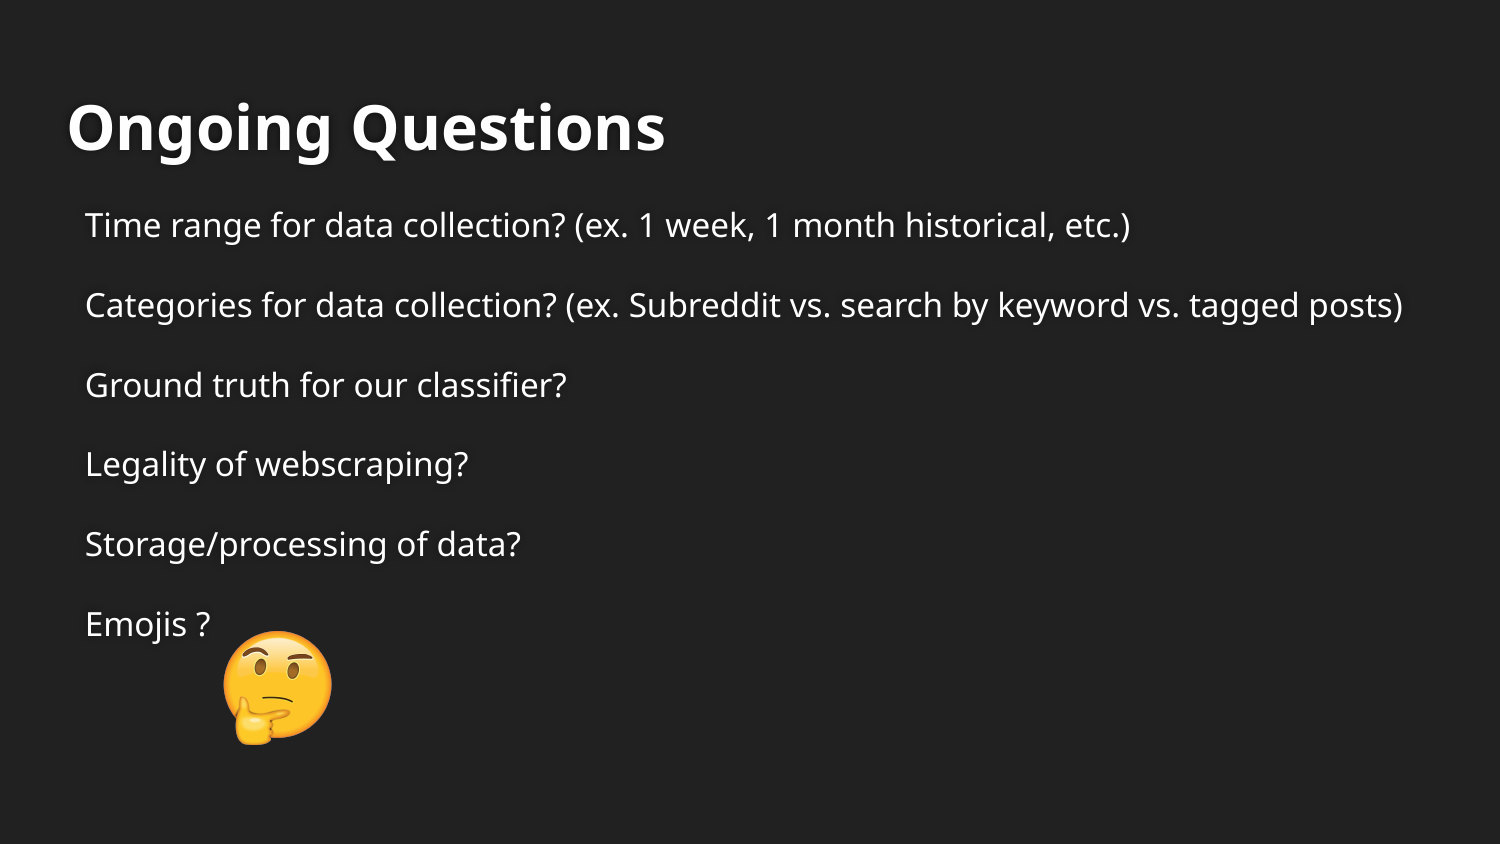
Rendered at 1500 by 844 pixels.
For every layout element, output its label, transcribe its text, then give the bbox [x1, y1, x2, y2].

title Ongoing Questions [51, 72, 1449, 167]
picture [220, 630, 335, 745]
list Time range for data collection? (ex. 1 week, 1 month historical, etc.) Categories for data collection? (ex. Subreddit vs. search by keyword vs. tagged posts) Ground truth for our classifier? Legality of webscraping? Storage/processing of data? Emojis ? [51, 189, 1449, 750]
